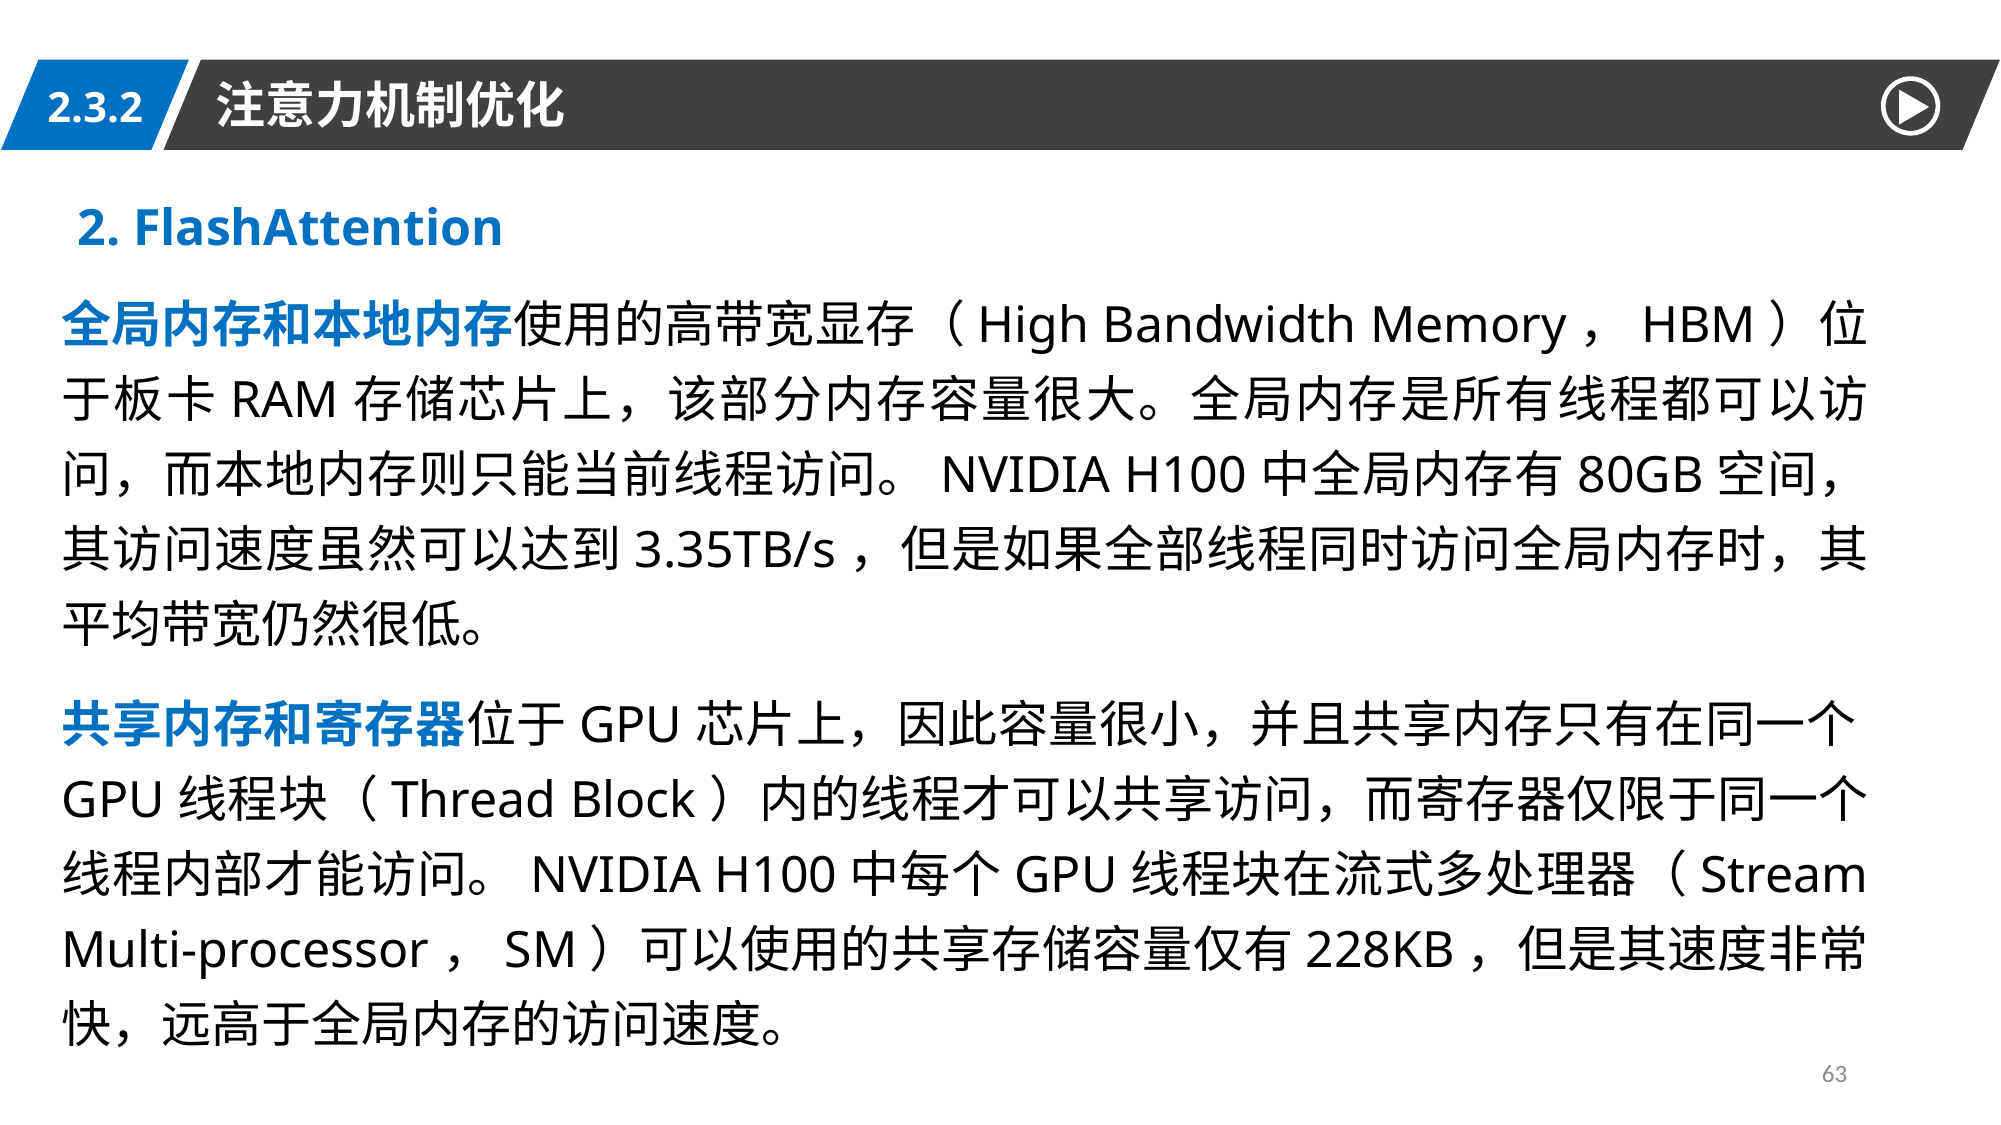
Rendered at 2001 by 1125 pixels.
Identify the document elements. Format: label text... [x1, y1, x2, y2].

text_box [1, 89, 157, 150]
text_box [163, 59, 2000, 150]
text_box 全局内存和本地内存使用的高带宽显存（High Bandwidth Memory，HBM）位于板卡RAM存储芯片上，该部分内存容量很大。全局内存是所有线程都可以访问，而本地内存则只能当前线程访问。NVIDIA H100中全局内存有80GB空间，其访问速度虽然可以达到3.35TB/s，但是如果全部线程同时访问全局内存时，其平均带宽仍然很低。 共享内存和寄存器位于GPU芯片上，因此容量很小，并且共享内存只有在同一个GPU线程块（Thread Block）内的线程才可以共享访问，而寄存器仅限于同一个线程内部才能访问。NVIDIA H100中每个GPU线程块在流式多处理器（Stream Multi-processor，SM）可以使用的共享存储容量仅有228KB，但是其速度非常快，远高于全局内存的访问速度。 [46, 269, 1884, 1060]
slide_number 63 [1412, 1060, 1863, 1103]
text_box 2.3.2 [26, 73, 164, 138]
text_box [32, 59, 189, 120]
text_box 注意力机制优化 [200, 66, 581, 142]
text_box 2. FlashAttention [62, 173, 1900, 263]
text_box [1883, 78, 1939, 134]
